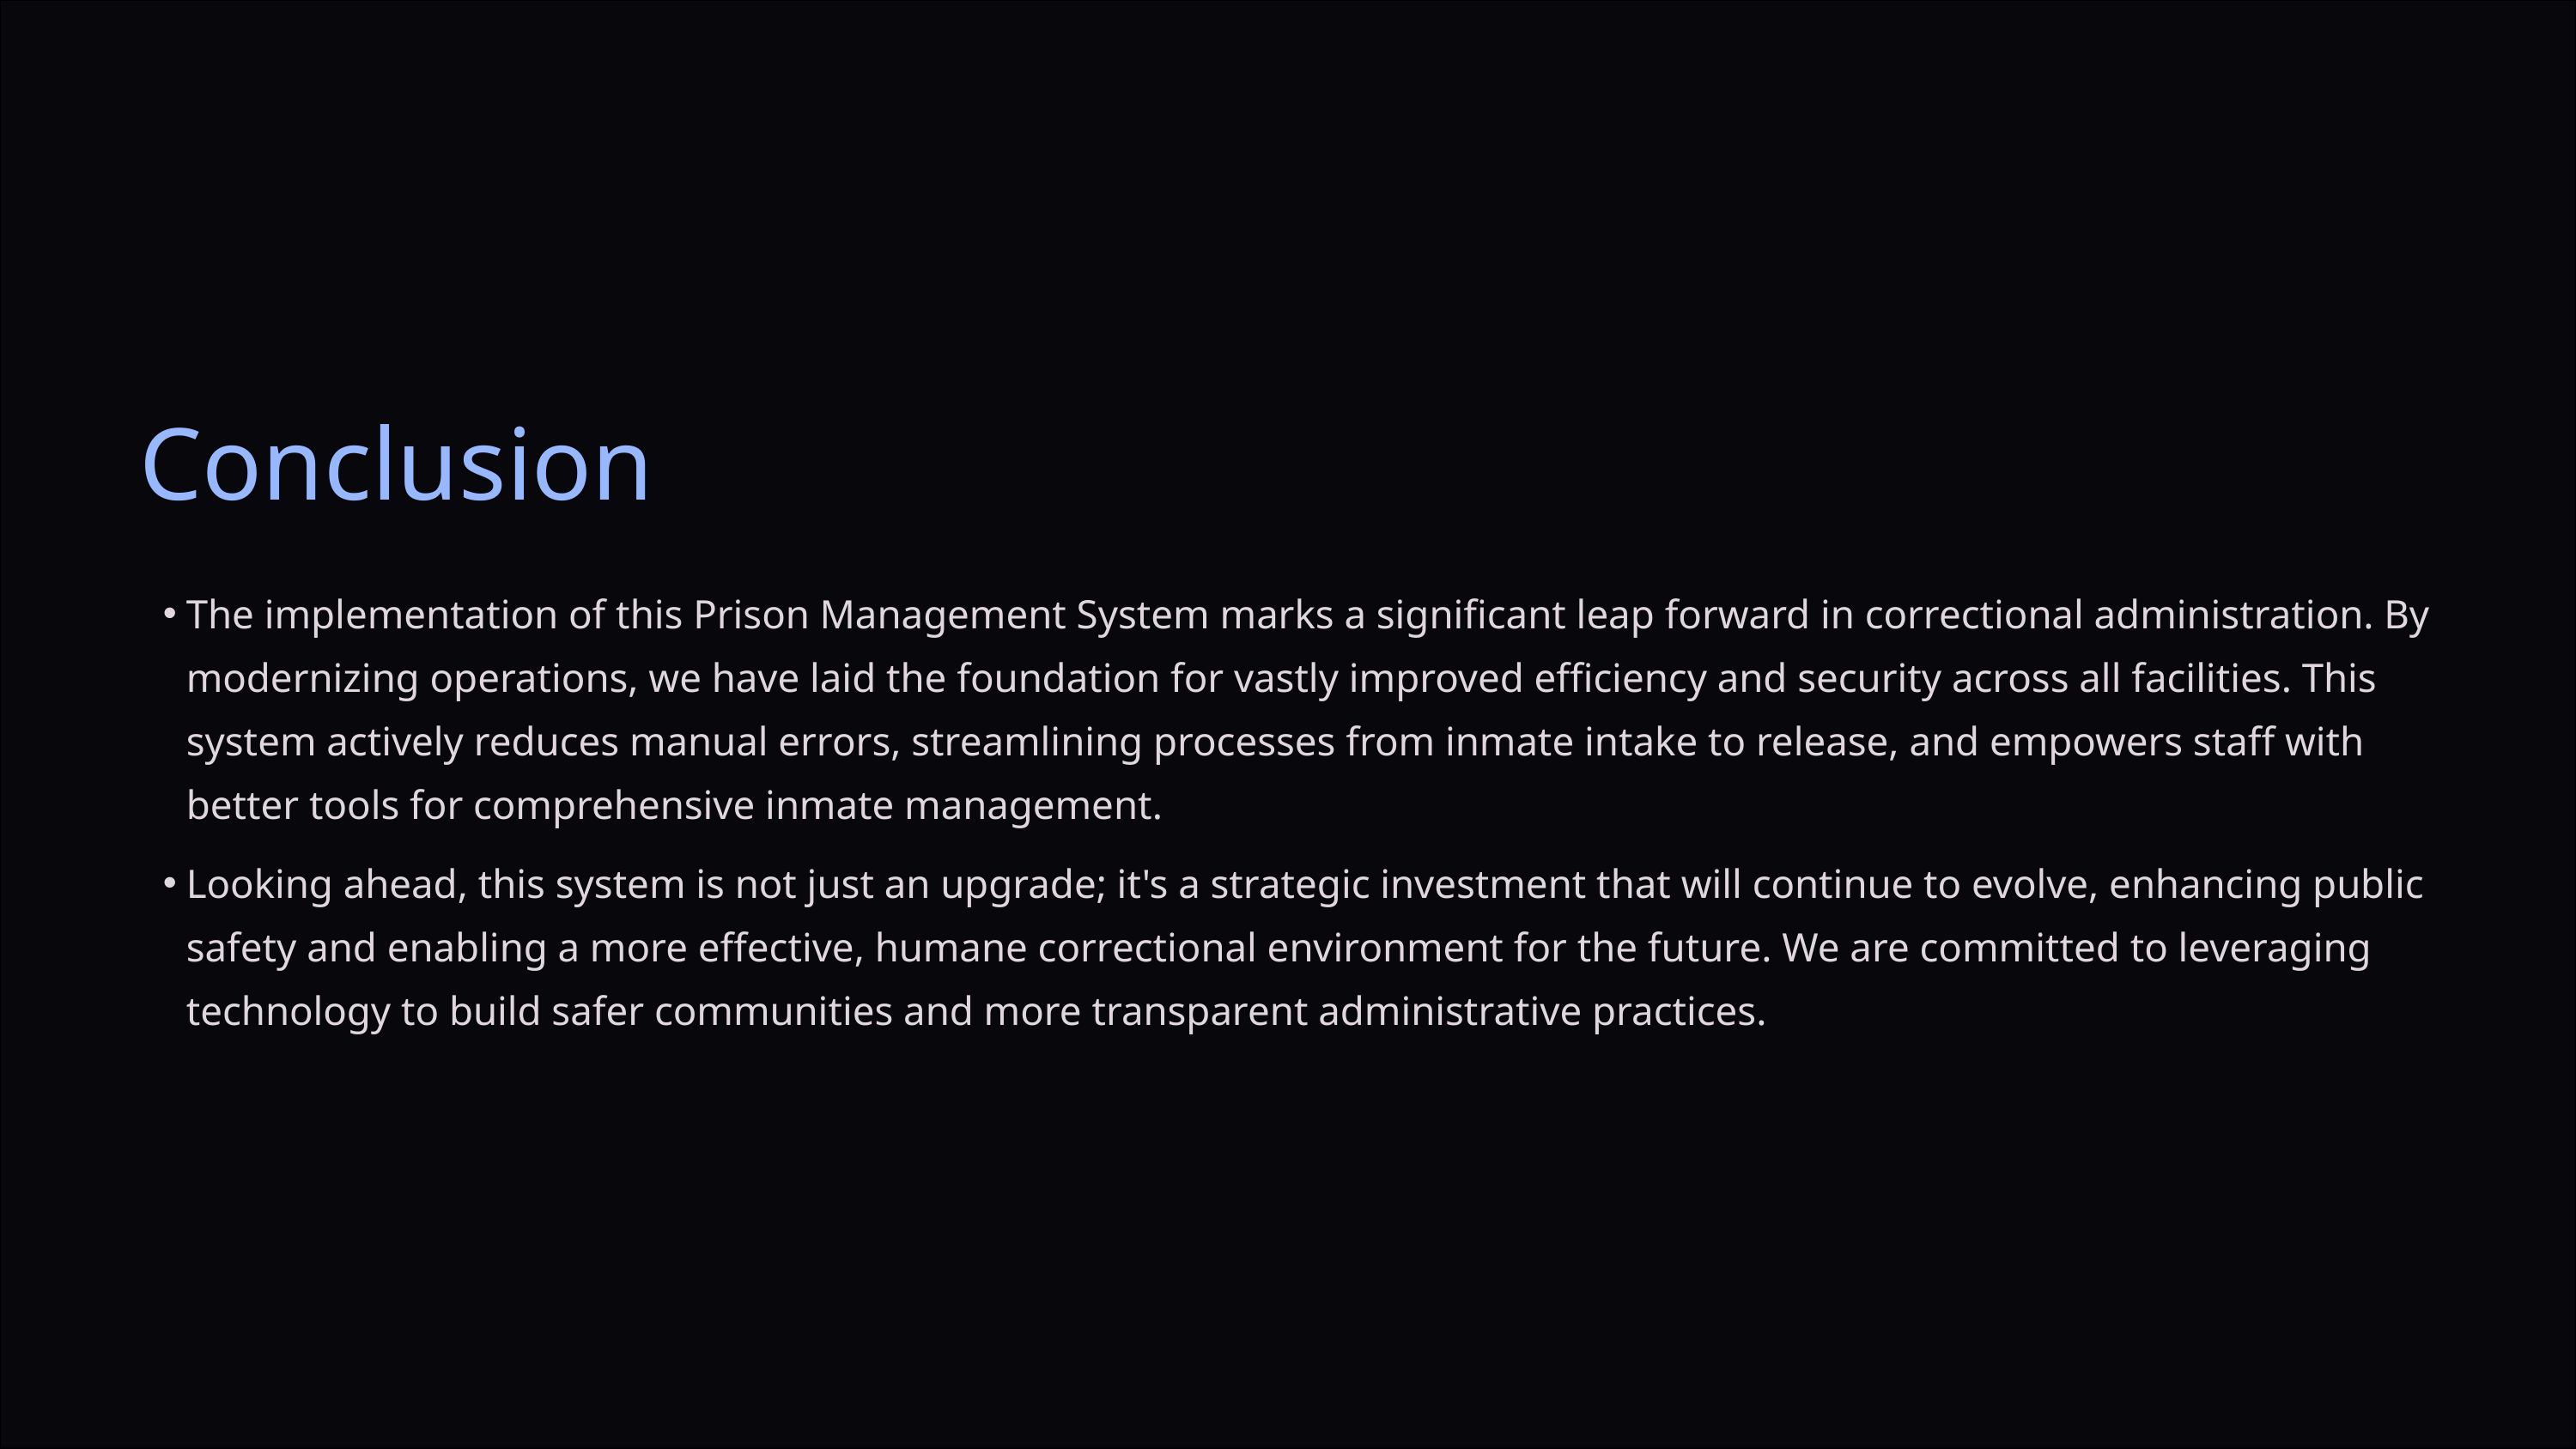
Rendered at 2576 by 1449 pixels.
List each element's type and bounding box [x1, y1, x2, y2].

text_box [0, 0, 2576, 1449]
